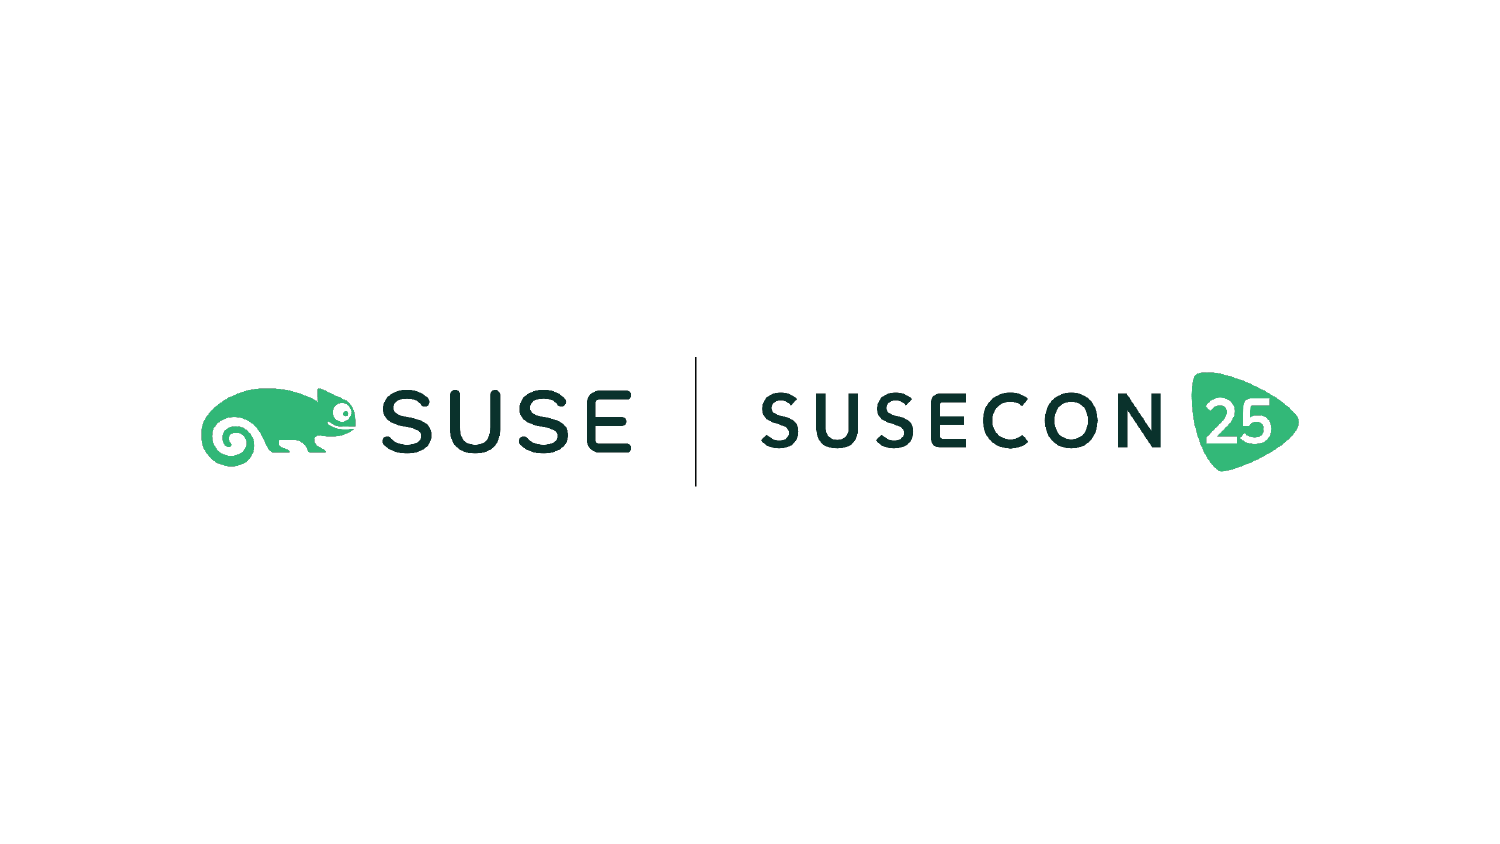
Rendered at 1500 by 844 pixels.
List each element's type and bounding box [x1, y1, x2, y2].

picture [152, 331, 1348, 512]
